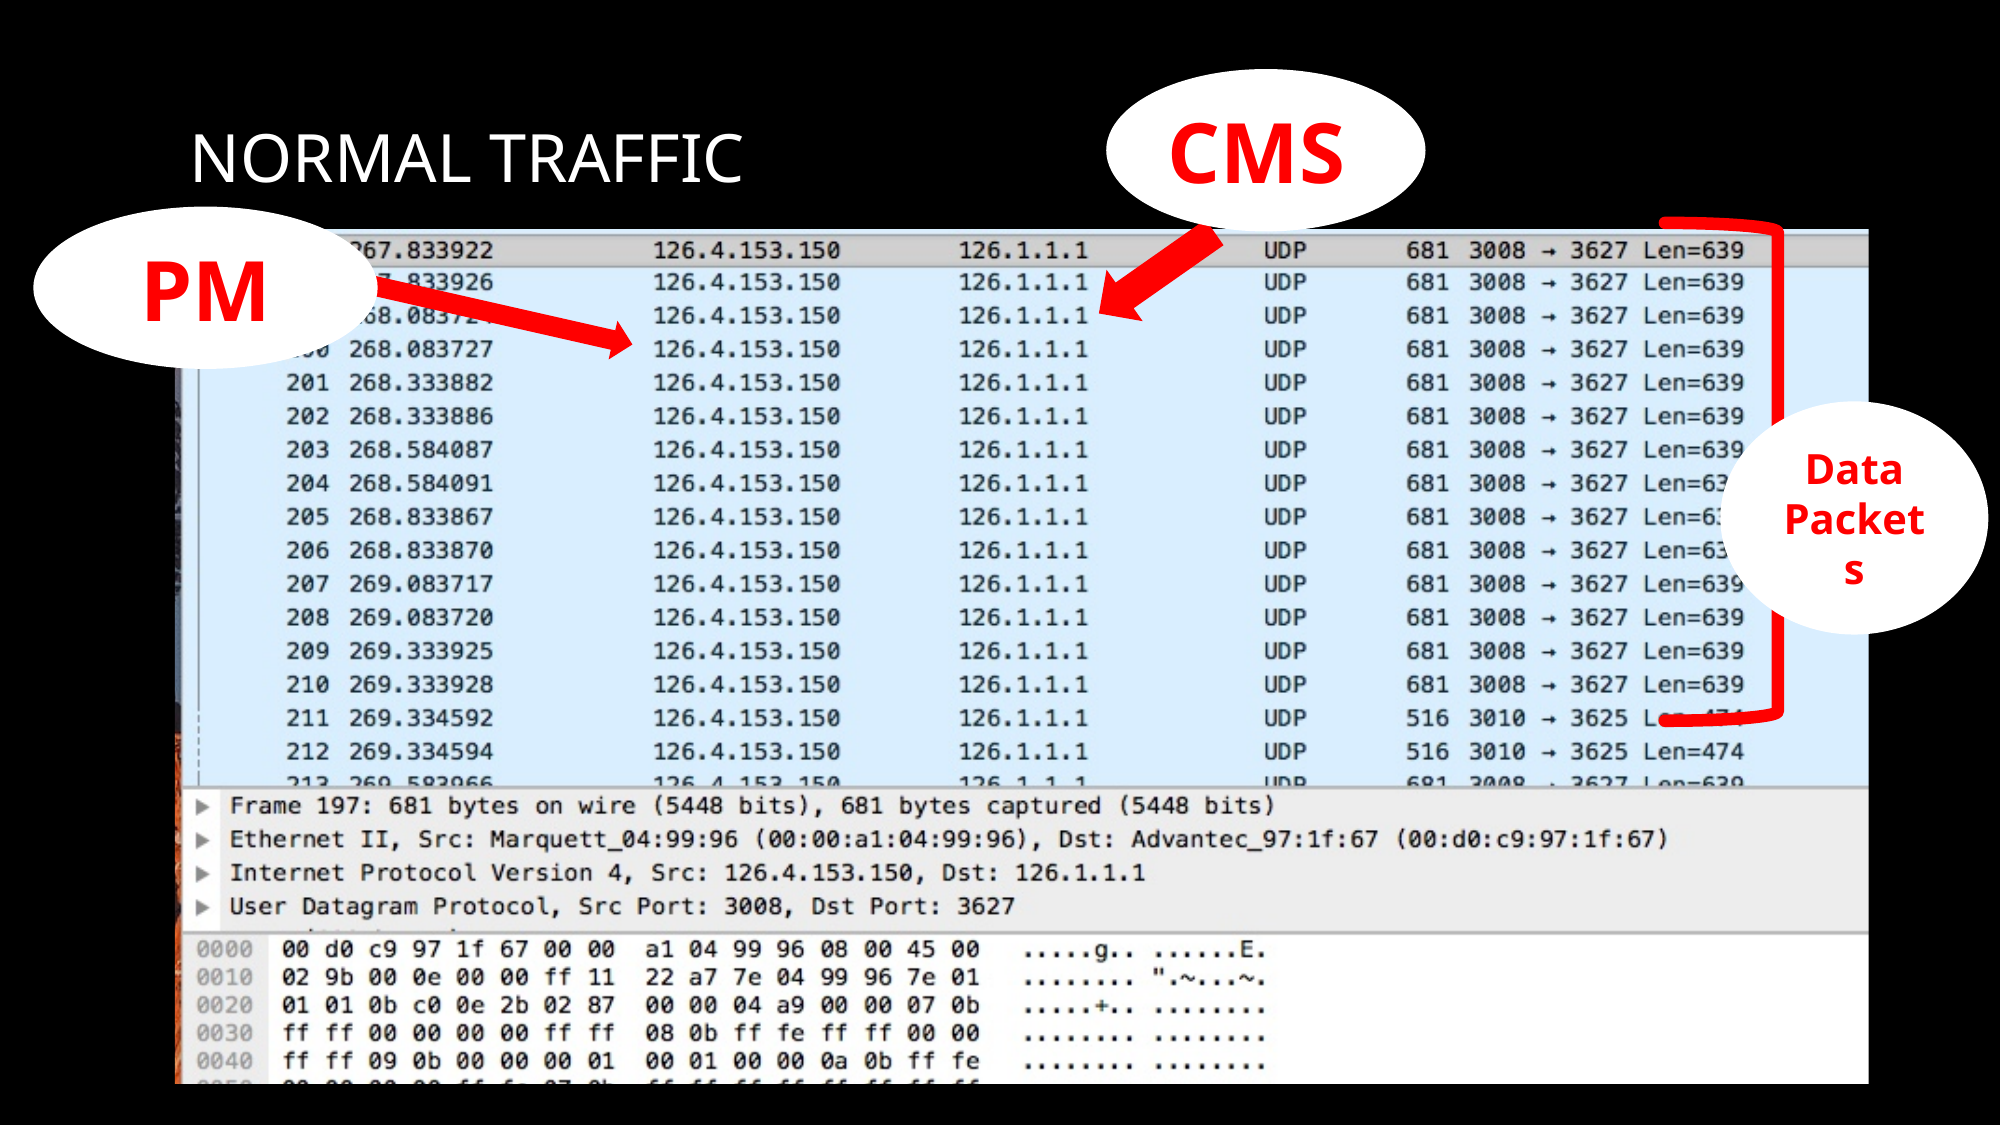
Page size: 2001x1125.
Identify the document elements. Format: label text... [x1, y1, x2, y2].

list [174, 229, 1869, 1084]
title Normal Traffic [174, 47, 1800, 229]
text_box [33, 206, 637, 371]
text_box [1664, 222, 1989, 722]
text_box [1085, 68, 1426, 305]
